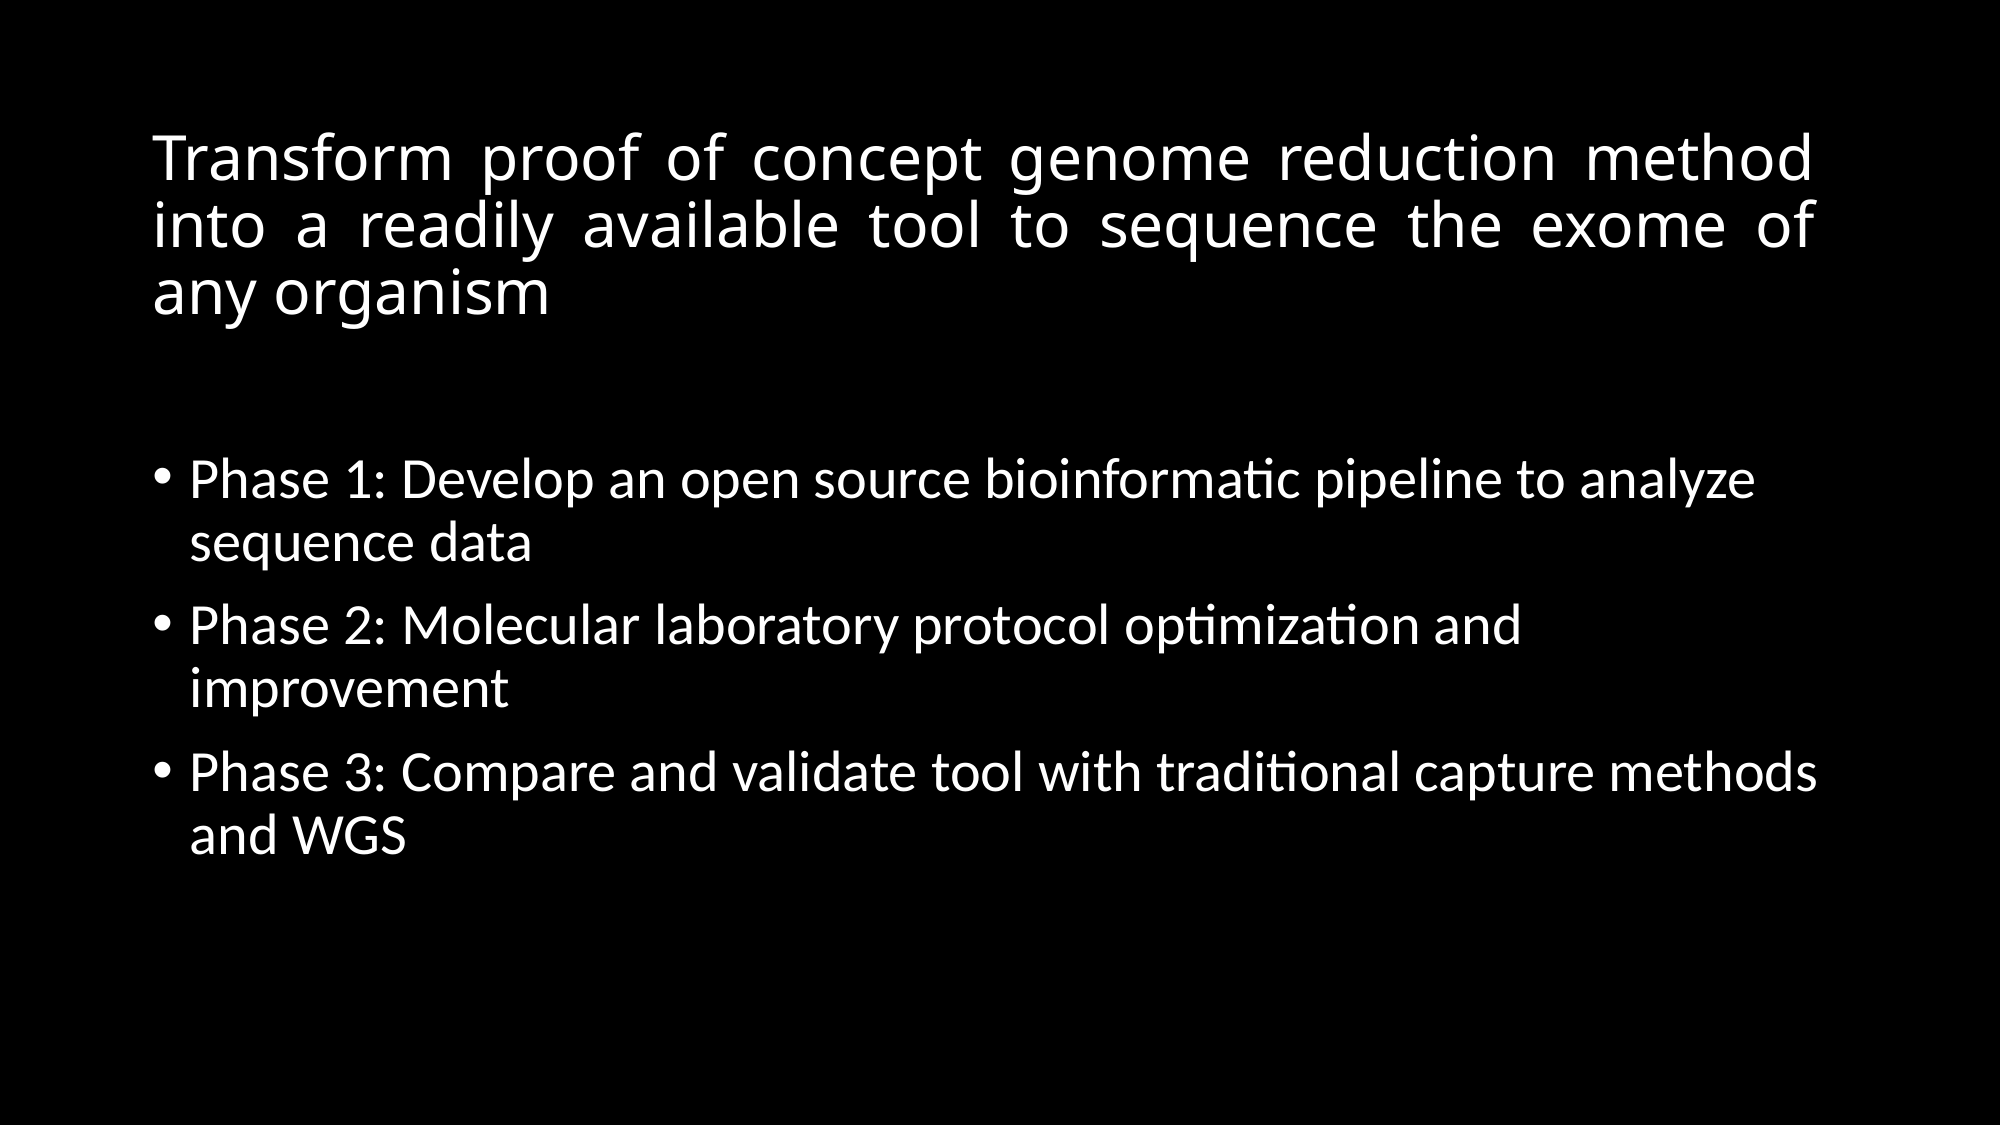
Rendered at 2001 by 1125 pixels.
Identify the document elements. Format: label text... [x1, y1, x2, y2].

list Phase 1: Develop an open source bioinformatic pipeline to analyze sequence data Phase 2: Molecular laboratory protocol optimization and improvement Phase 3: Compare and validate tool with traditional capture methods and WGS [137, 440, 1863, 923]
title Transform proof of concept genome reduction method into a readily available tool to sequence the exome of any organism [137, 118, 1831, 336]
